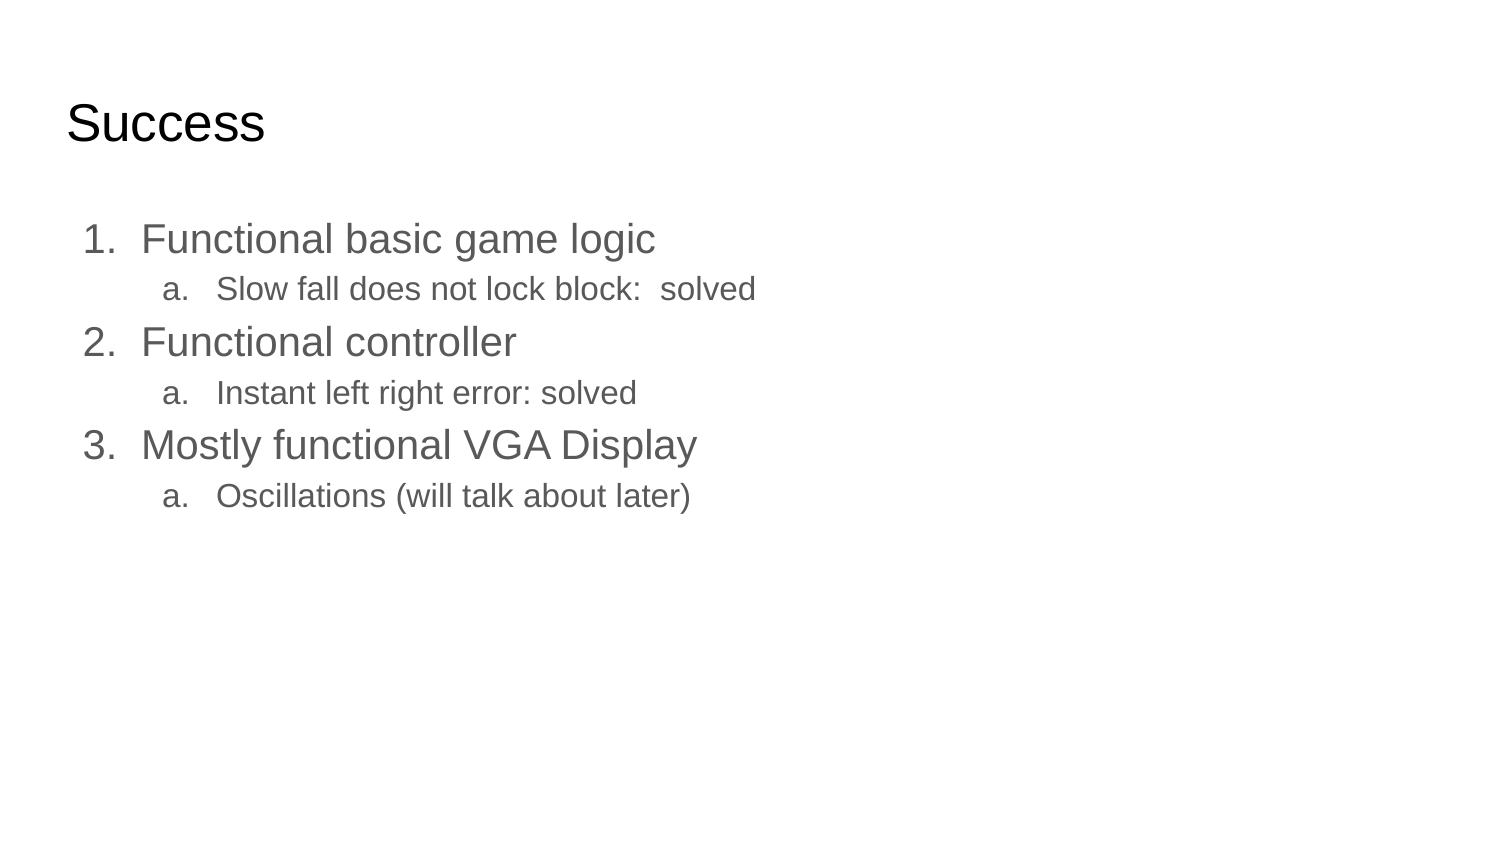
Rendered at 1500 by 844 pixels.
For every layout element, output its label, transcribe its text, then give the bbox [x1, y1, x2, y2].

title Success [51, 72, 1449, 167]
list Functional basic game logic Slow fall does not lock block: solved Functional controller Instant left right error: solved Mostly functional VGA Display Oscillations (will talk about later) [51, 189, 1449, 750]
